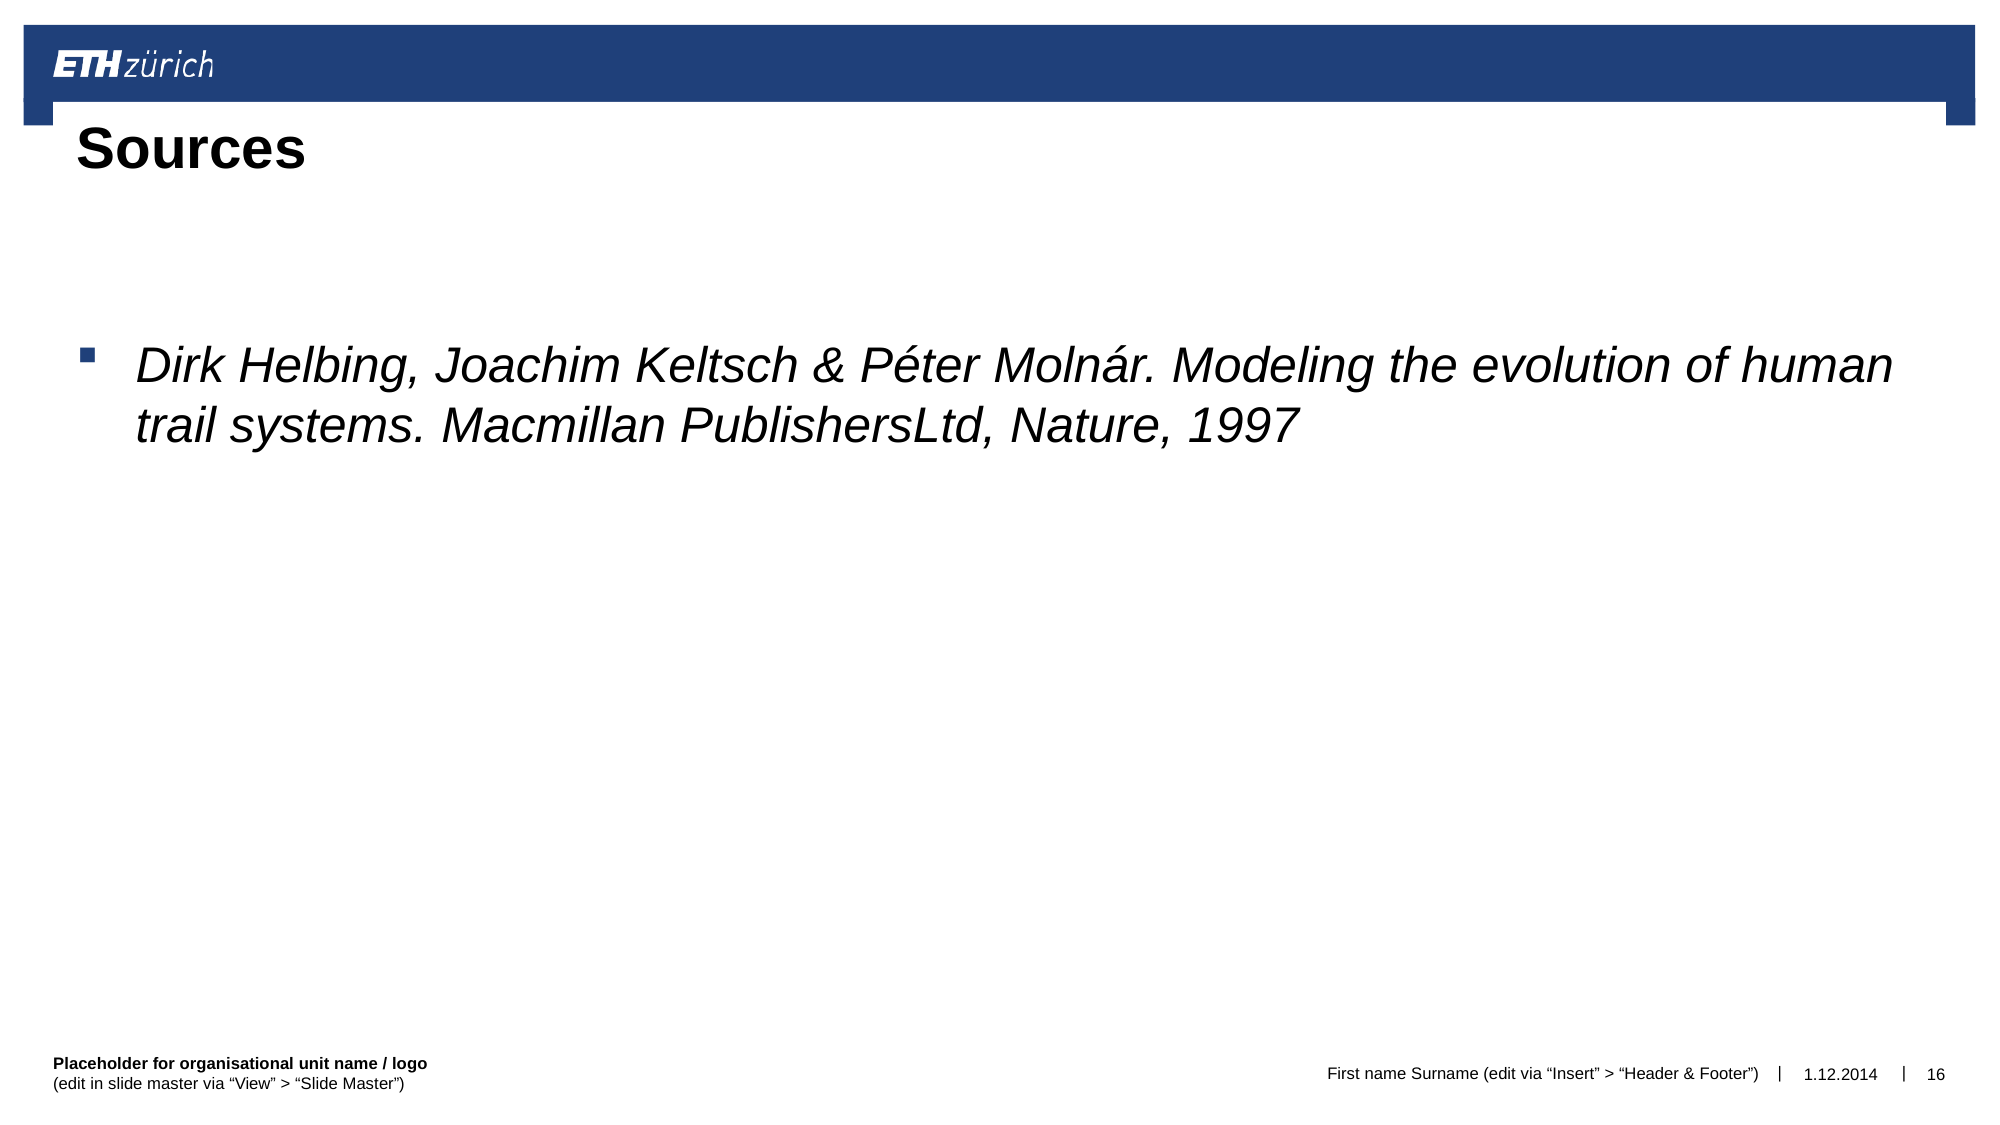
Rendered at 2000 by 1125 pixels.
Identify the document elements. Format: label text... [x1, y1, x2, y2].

slide_number 16 [1906, 1034, 1966, 1112]
list Dirk Helbing, Joachim Keltsch & Péter Molnár. Modeling the evolution of human trail systems. Macmillan PublishersLtd, Nature, 1997 [53, 332, 1946, 1023]
footer First name Surname (edit via “Insert” > “Header & Footer”) [999, 1034, 1760, 1111]
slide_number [1790, 1034, 1892, 1112]
title Sources [53, 101, 1946, 262]
